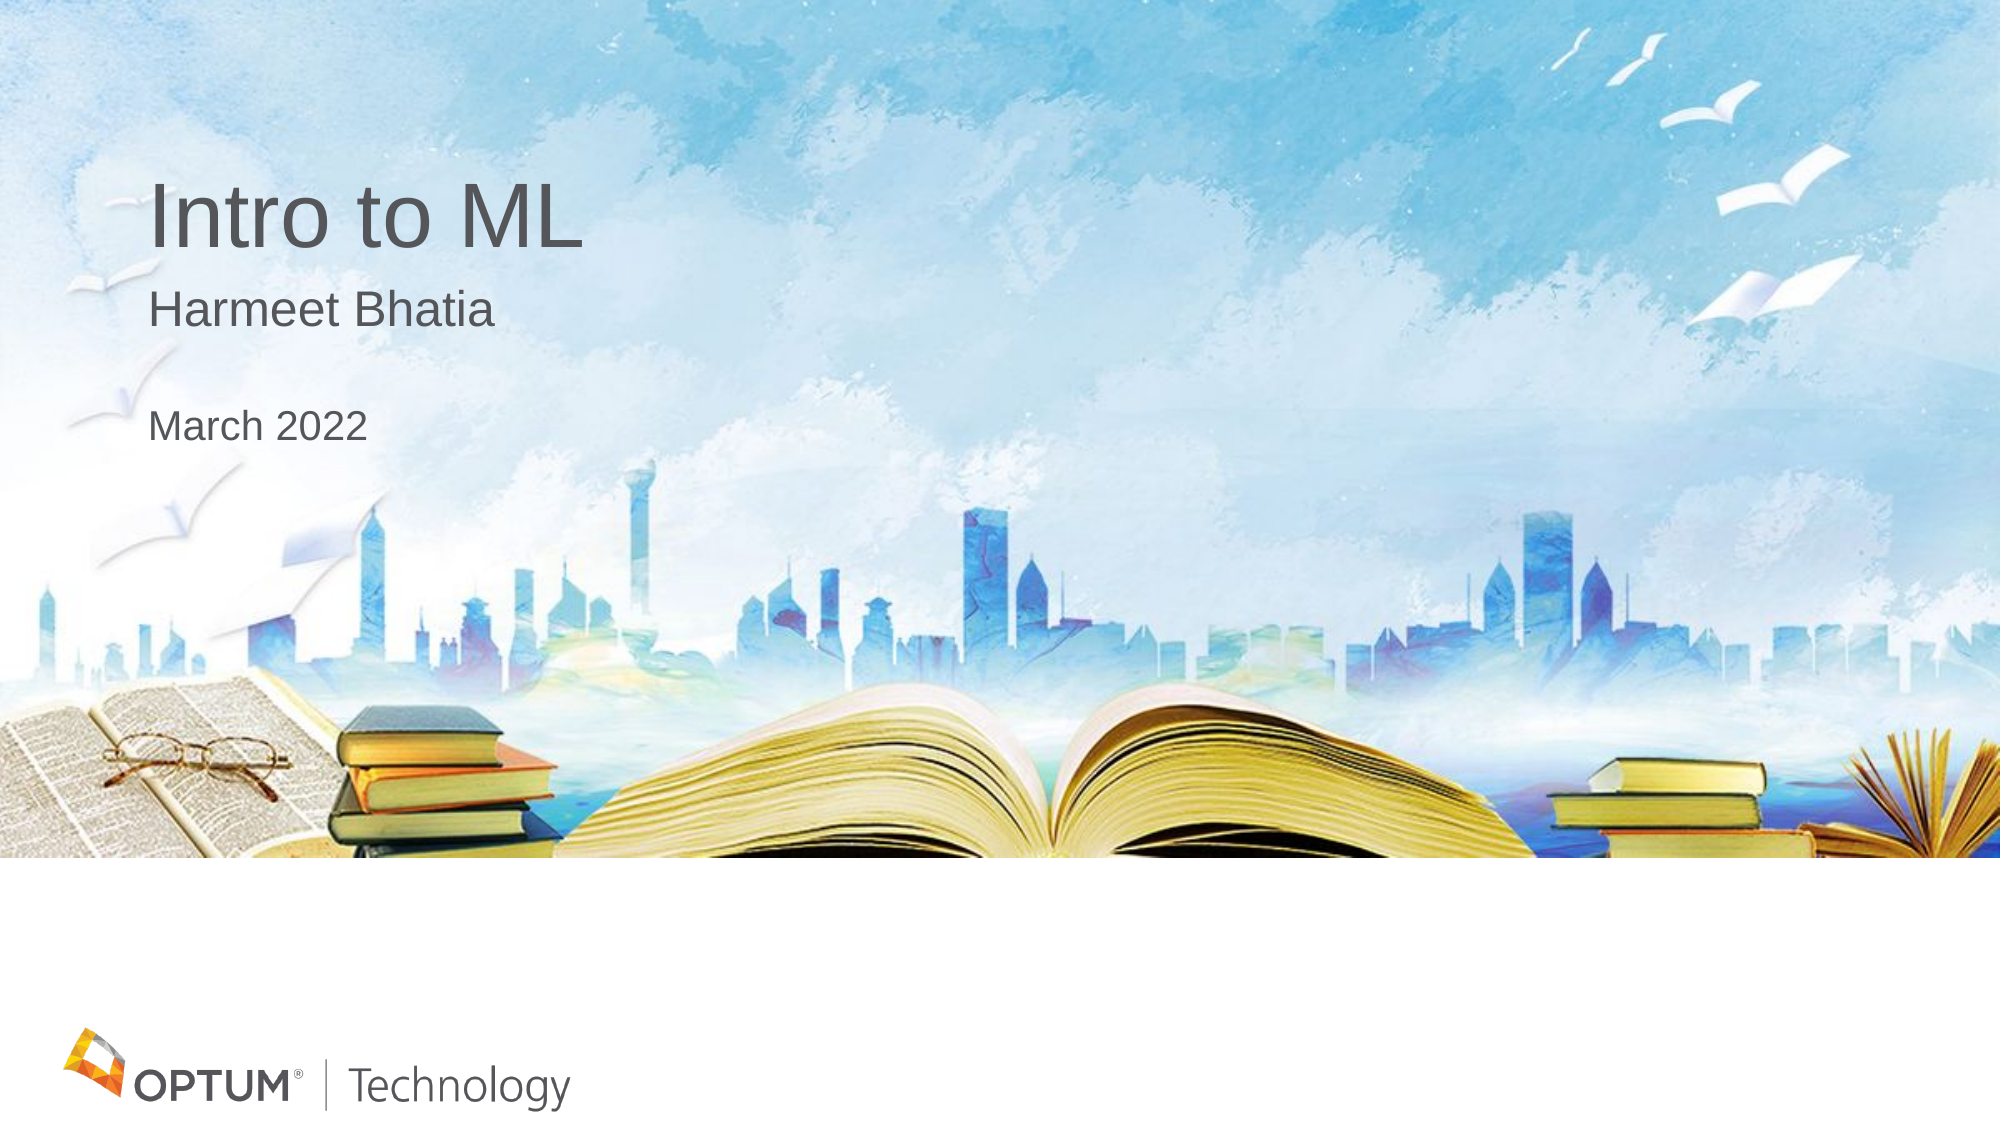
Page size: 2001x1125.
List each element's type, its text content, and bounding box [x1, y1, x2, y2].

title Intro to ML [147, 52, 1645, 267]
subtitle Harmeet Bhatia [147, 280, 1645, 390]
list March 2022 [147, 402, 1645, 474]
picture [0, 0, 2000, 858]
